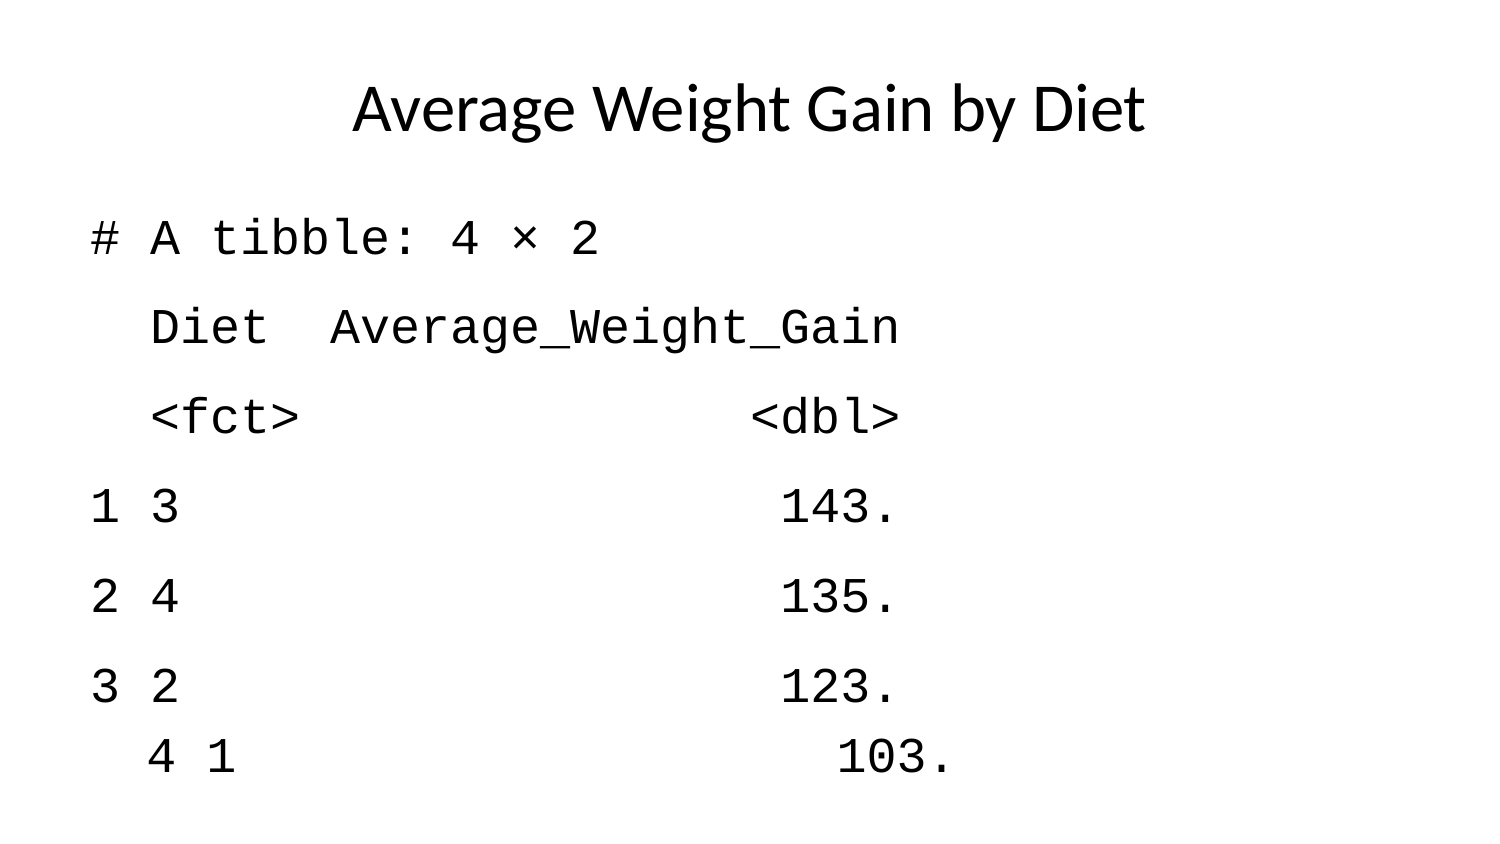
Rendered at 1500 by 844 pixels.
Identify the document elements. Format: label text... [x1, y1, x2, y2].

list # A tibble: 4 × 2 Diet Average_Weight_Gain <fct> <dbl> 1 3 143. 2 4 135. 3 2 123. 4 1 103. [75, 196, 1425, 754]
title Average Weight Gain by Diet [75, 33, 1425, 175]
